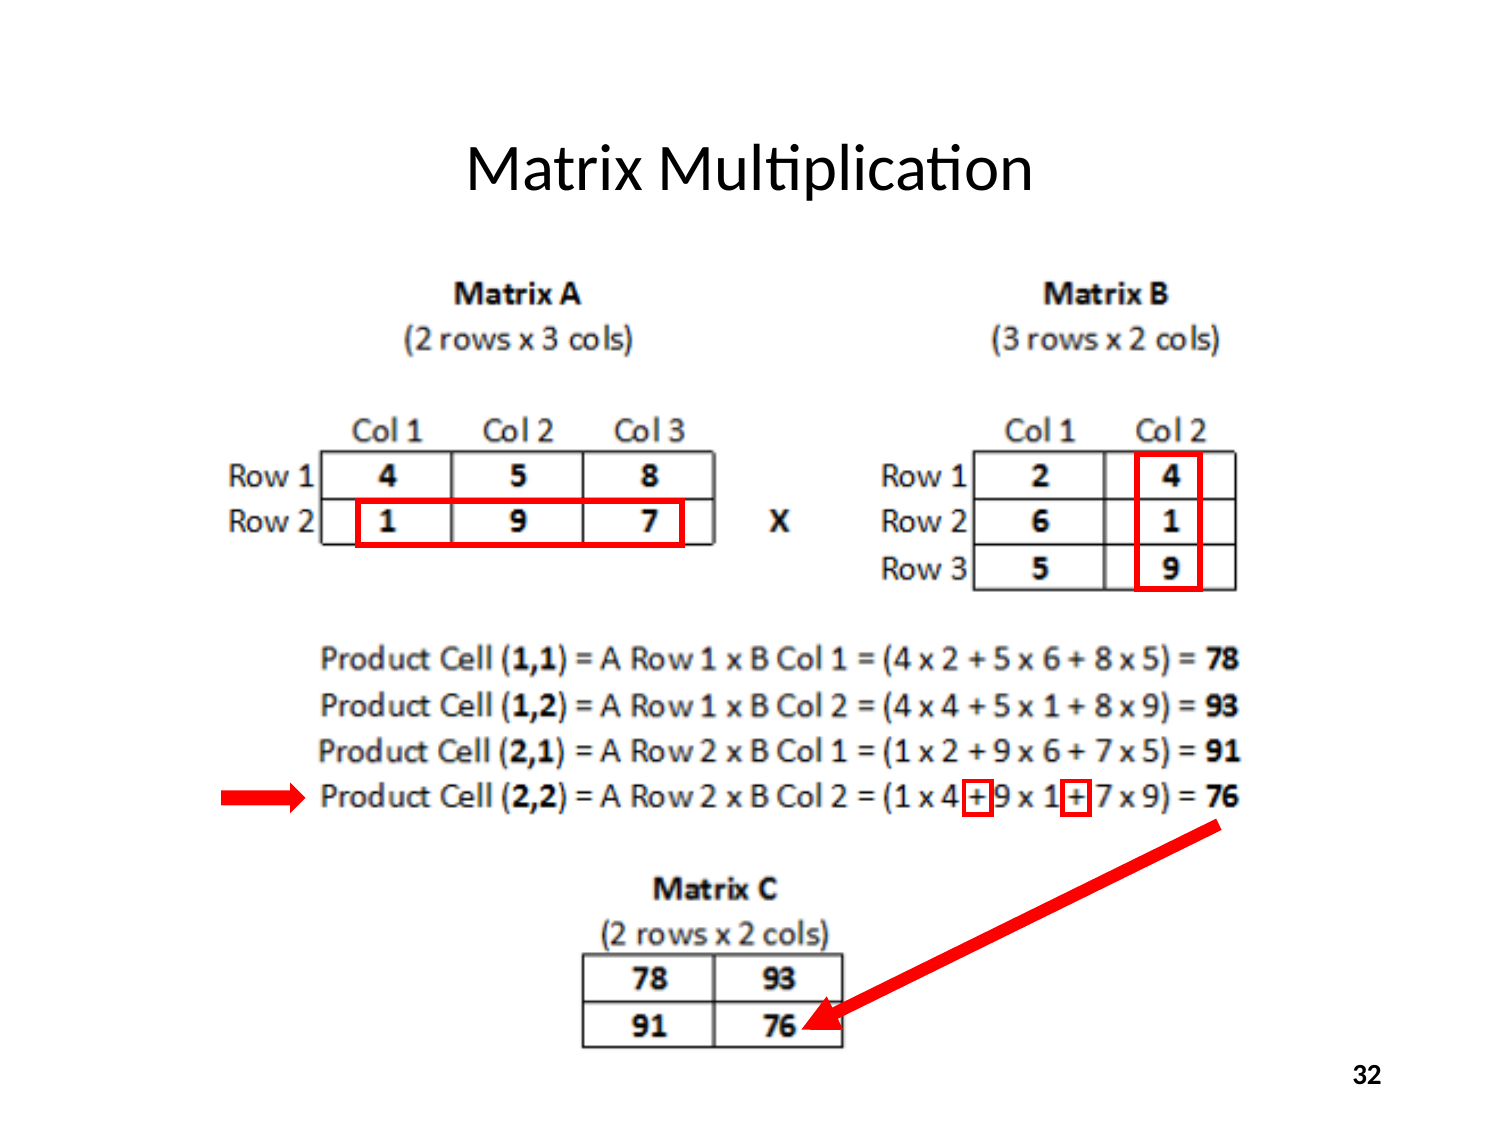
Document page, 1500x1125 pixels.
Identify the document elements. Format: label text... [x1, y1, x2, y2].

slide_number 32 [1059, 1042, 1397, 1103]
picture [221, 253, 1251, 1067]
title Matrix Multiplication [103, 59, 1397, 278]
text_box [801, 824, 1219, 1030]
